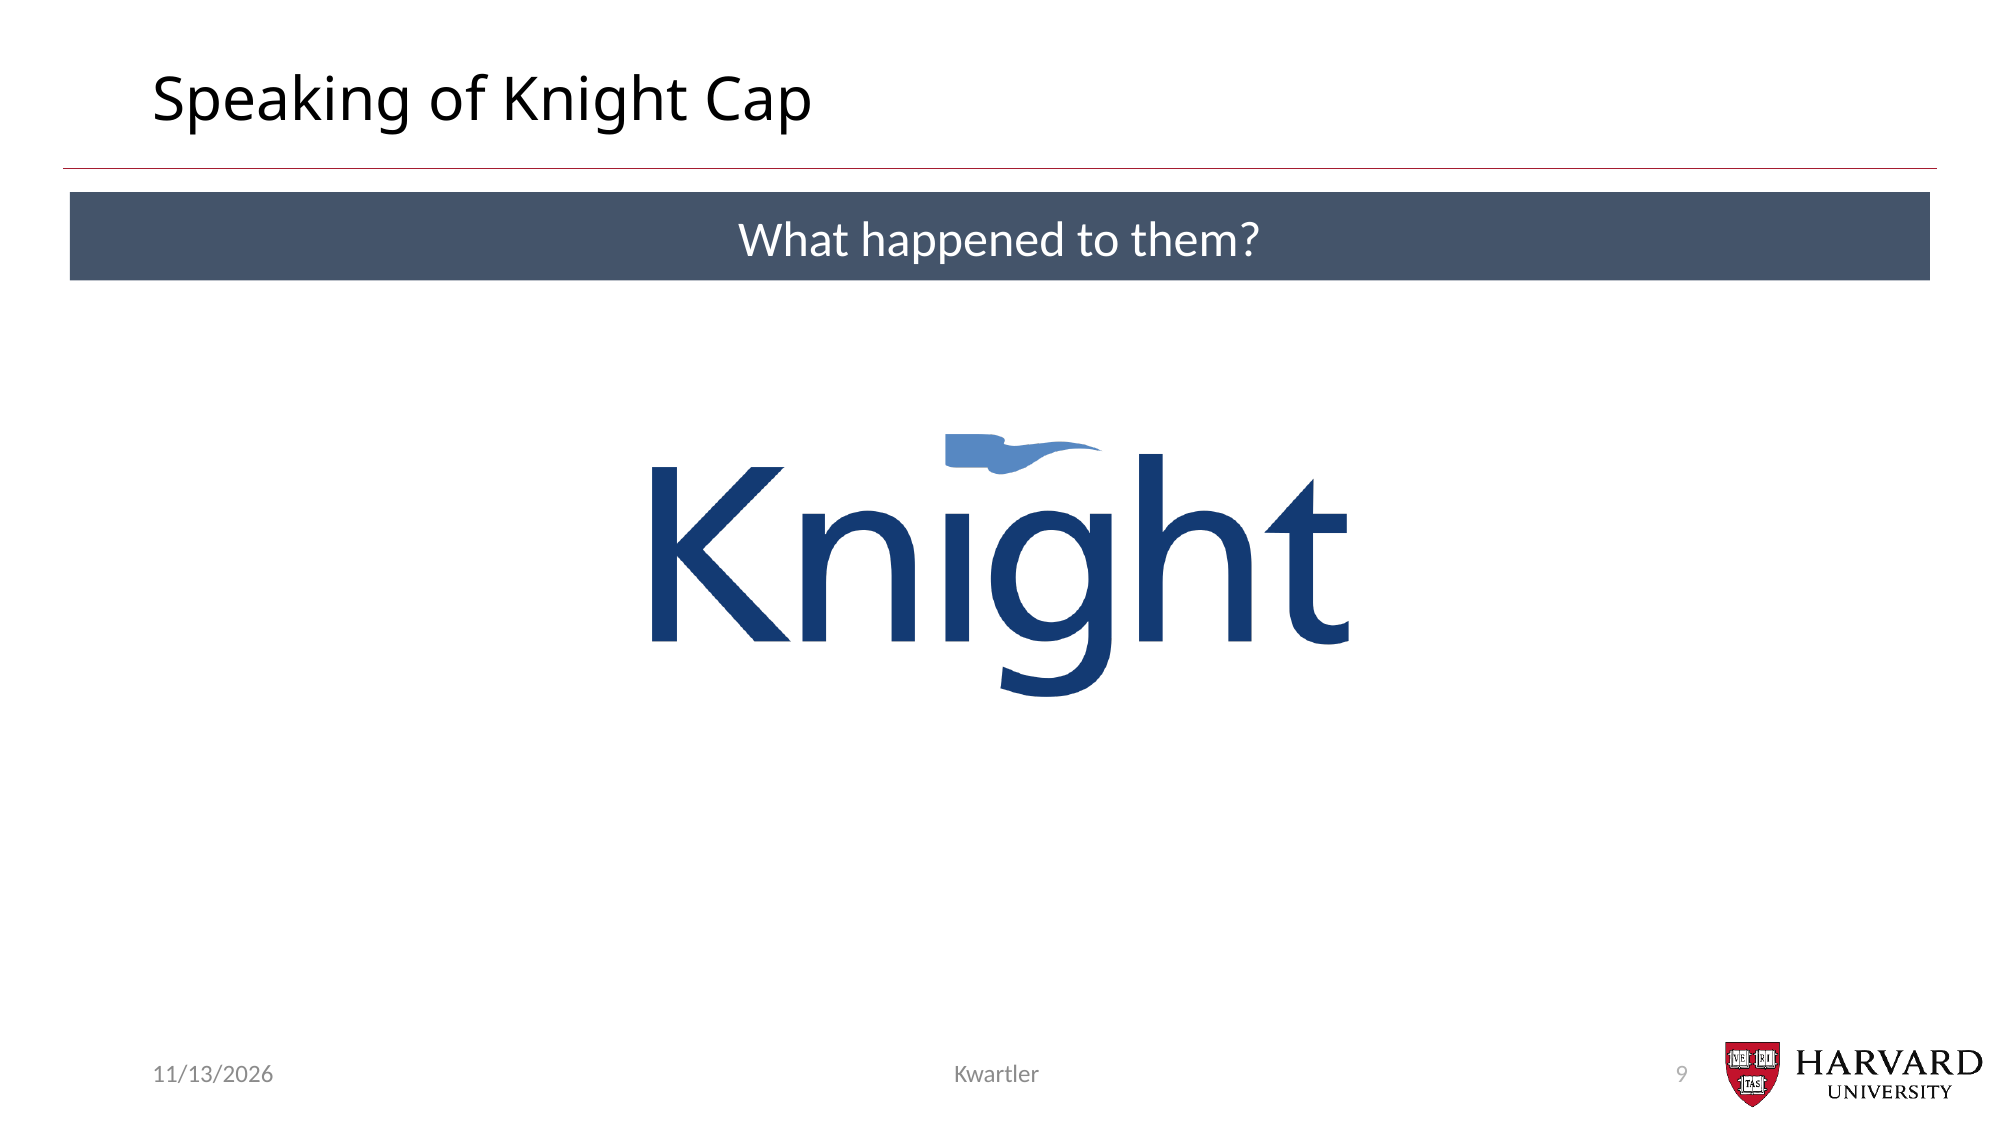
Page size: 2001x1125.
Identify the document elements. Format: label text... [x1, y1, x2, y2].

footer Kwartler [662, 1042, 1338, 1103]
slide_number 9 [1375, 1042, 1704, 1103]
title Speaking of Knight Cap [137, 59, 1863, 142]
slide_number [137, 1042, 588, 1103]
picture [1703, 1024, 2001, 1125]
text_box What happened to them? [69, 191, 1931, 281]
picture [650, 432, 1350, 698]
